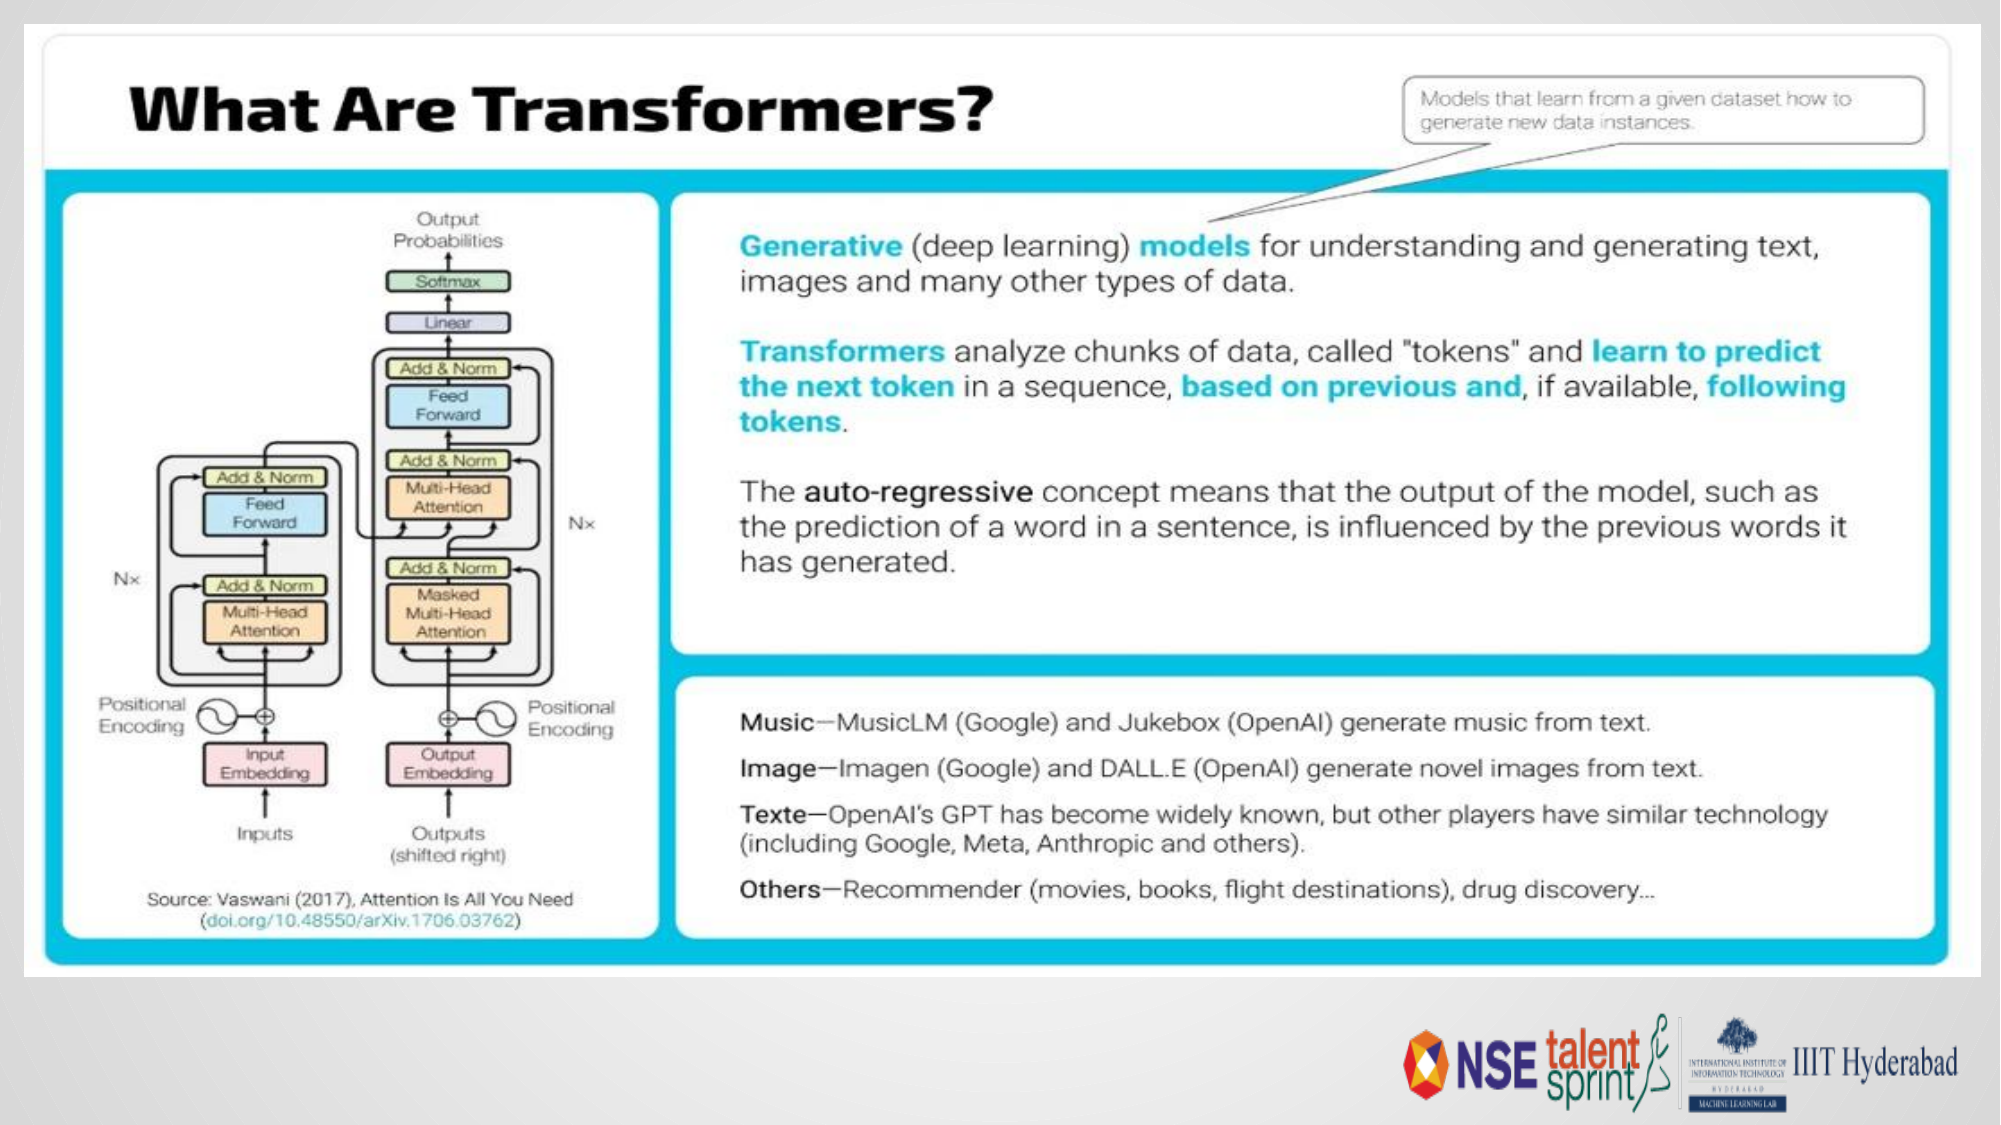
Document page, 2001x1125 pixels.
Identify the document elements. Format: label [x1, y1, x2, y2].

picture [1360, 1001, 2000, 1125]
picture [24, 24, 1981, 978]
